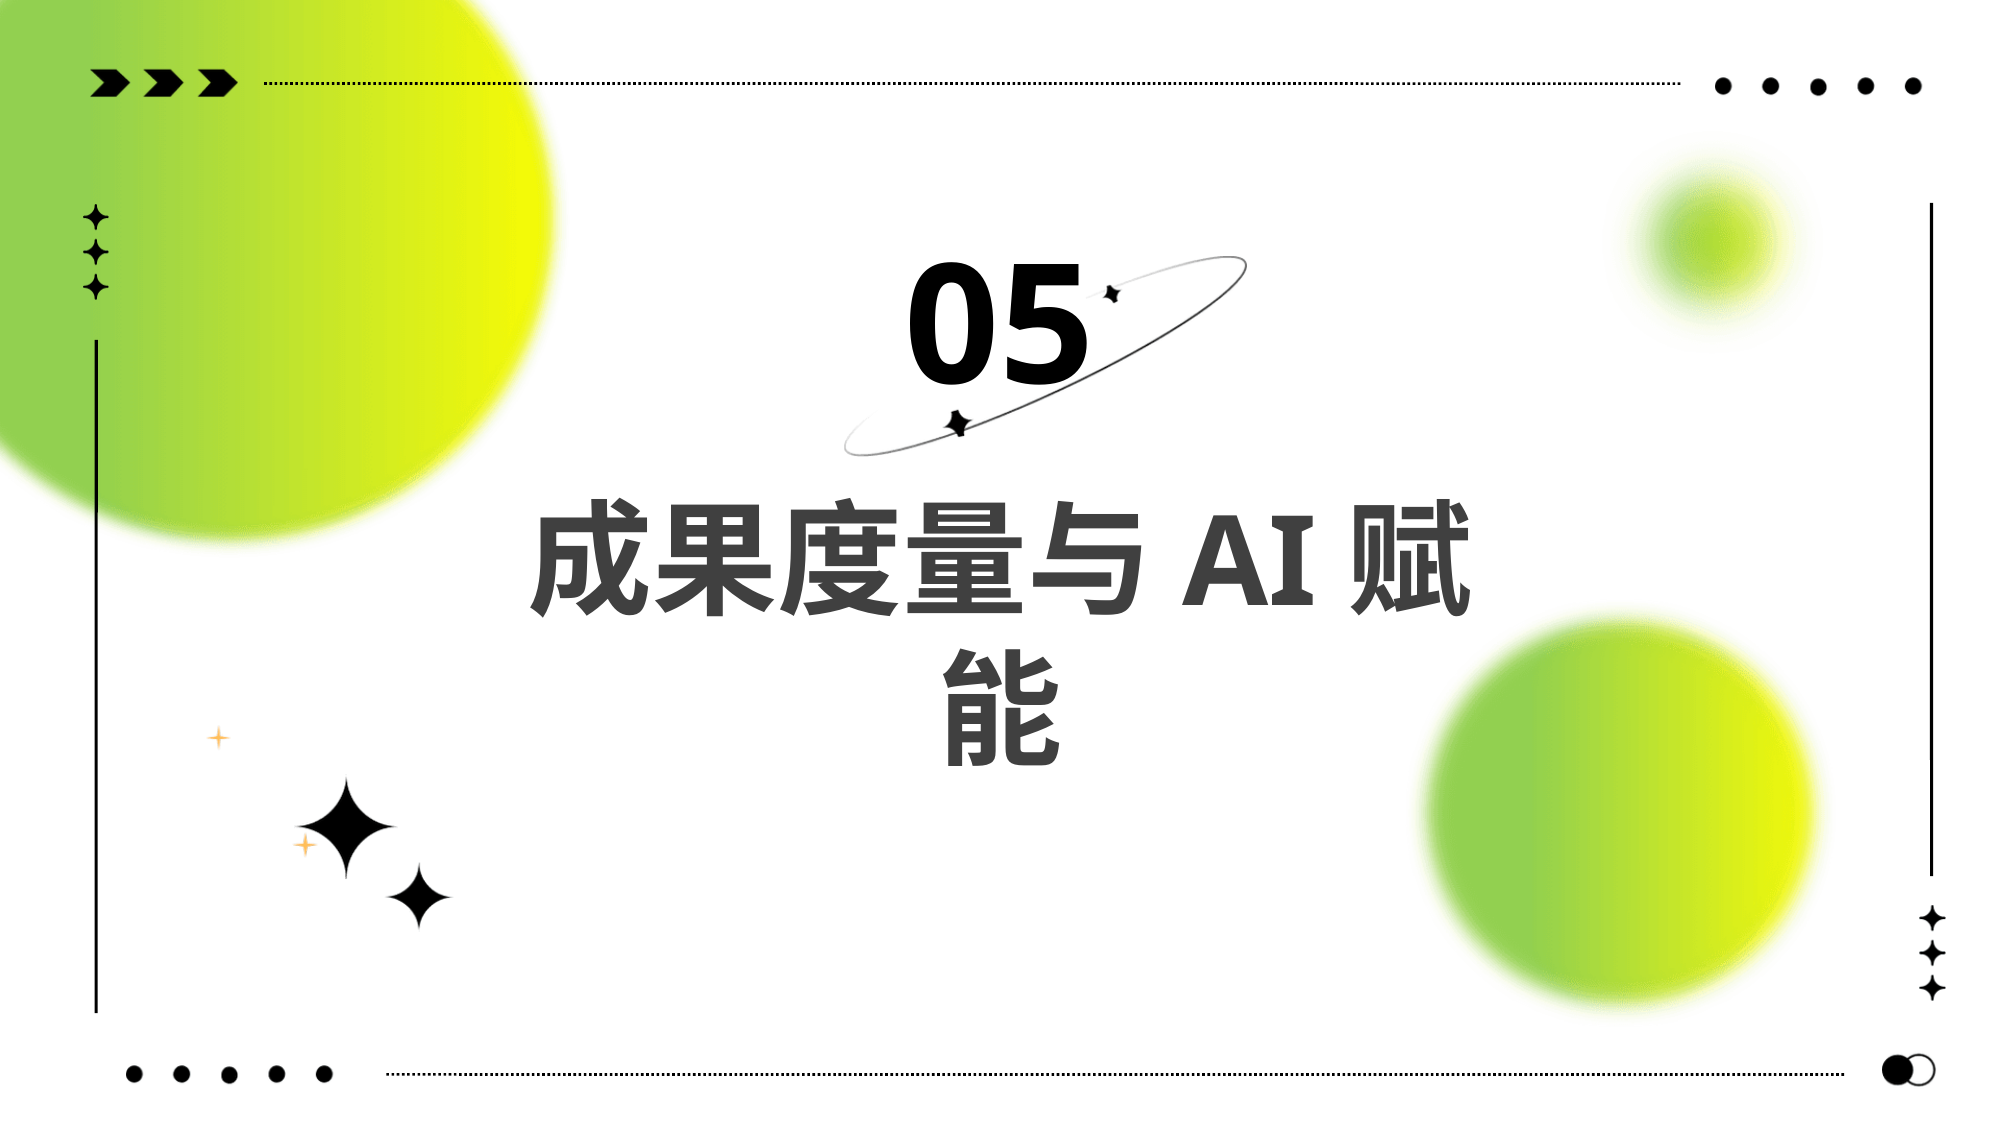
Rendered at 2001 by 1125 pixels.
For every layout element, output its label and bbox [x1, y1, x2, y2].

picture [126, 1046, 346, 1097]
picture [1911, 897, 1946, 1016]
picture [0, 0, 1935, 1033]
picture [1882, 1042, 1941, 1092]
